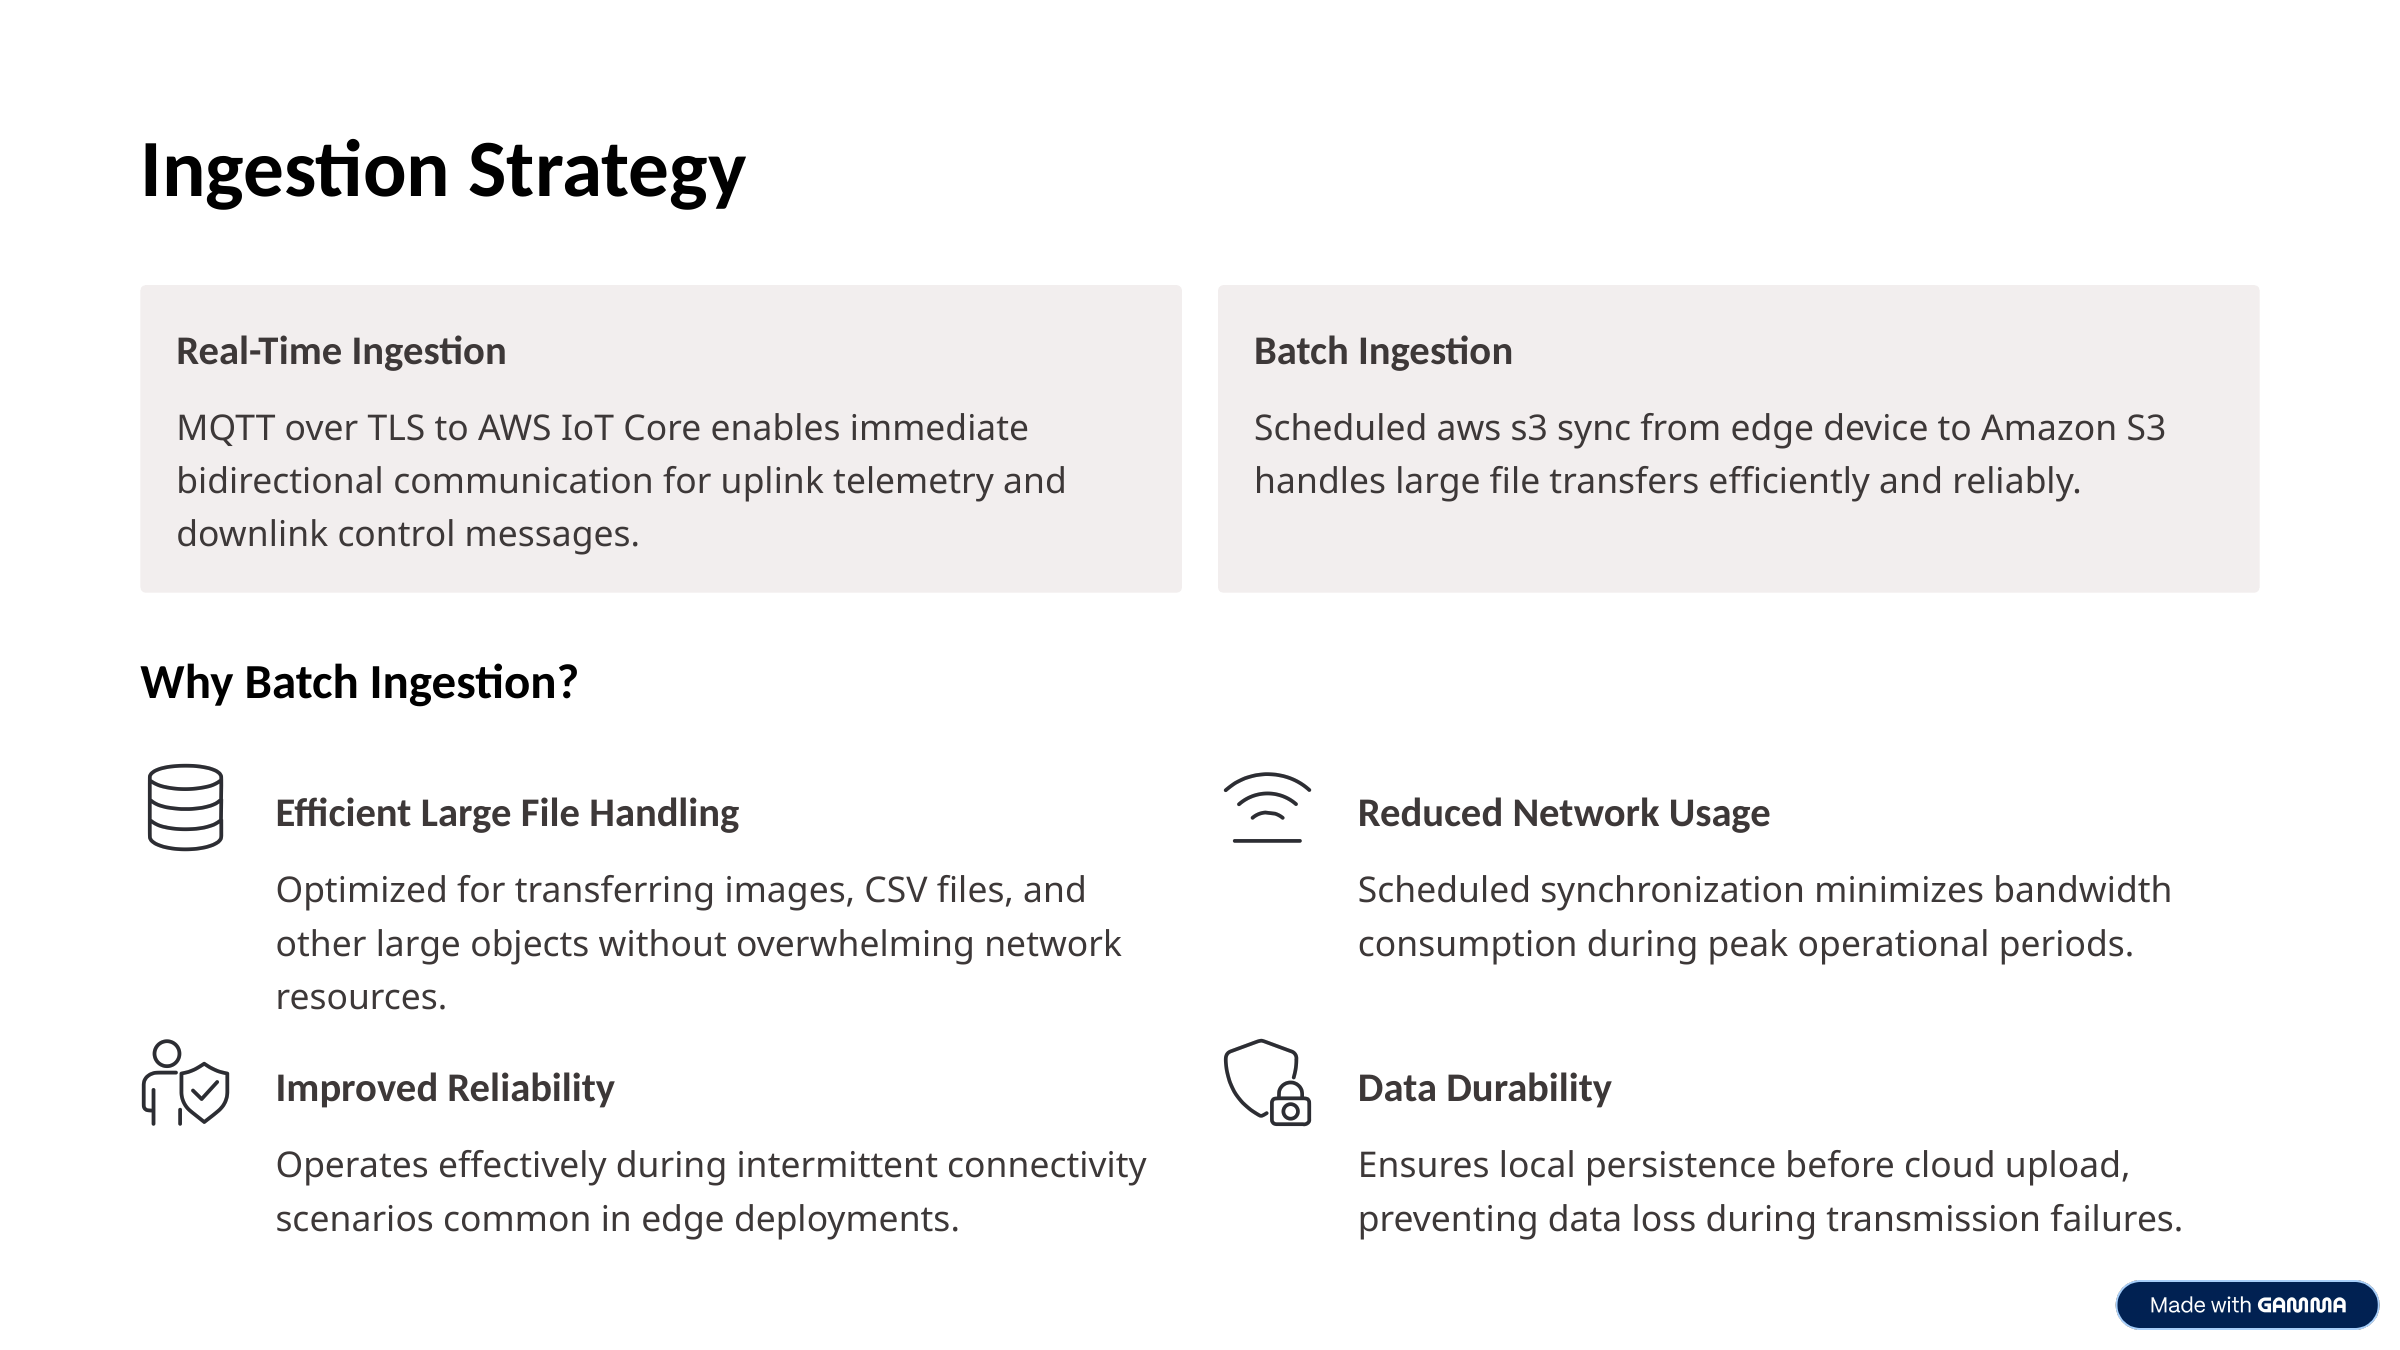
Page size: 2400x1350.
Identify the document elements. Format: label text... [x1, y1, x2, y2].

text_box Batch Ingestion [1254, 321, 1665, 373]
picture [2106, 1271, 2389, 1339]
text_box Ensures local persistence before cloud upload, preventing data loss during transmission failures. [1357, 1131, 2260, 1241]
text_box Ingestion Strategy [140, 110, 961, 213]
text_box MQTT over TLS to AWS IoT Core enables immediate bidirectional communication for uplink telemetry and downlink control messages. [176, 394, 1146, 557]
text_box Efficient Large File Handling [275, 783, 888, 836]
text_box [1218, 285, 2260, 593]
picture [140, 762, 231, 853]
text_box [140, 285, 1182, 593]
text_box Scheduled aws s3 sync from edge device to Amazon S3 handles large file transfers efficiently and reliably. [1254, 394, 2224, 503]
text_box Real-Time Ingestion [176, 321, 606, 373]
text_box Scheduled synchronization minimizes bandwidth consumption during peak operational periods. [1357, 856, 2260, 966]
picture [1222, 762, 1313, 853]
text_box Improved Reliability [275, 1058, 707, 1111]
text_box Why Batch Ingestion? [140, 646, 711, 709]
picture [1222, 1037, 1313, 1128]
text_box Operates effectively during intermittent connectivity scenarios common in edge deployments. [275, 1131, 1178, 1241]
text_box Optimized for transferring images, CSV files, and other large objects without overwhelming network resources. [275, 856, 1178, 966]
text_box Data Durability [1357, 1058, 1769, 1111]
text_box Reduced Network Usage [1357, 783, 1892, 836]
picture [140, 1037, 231, 1128]
